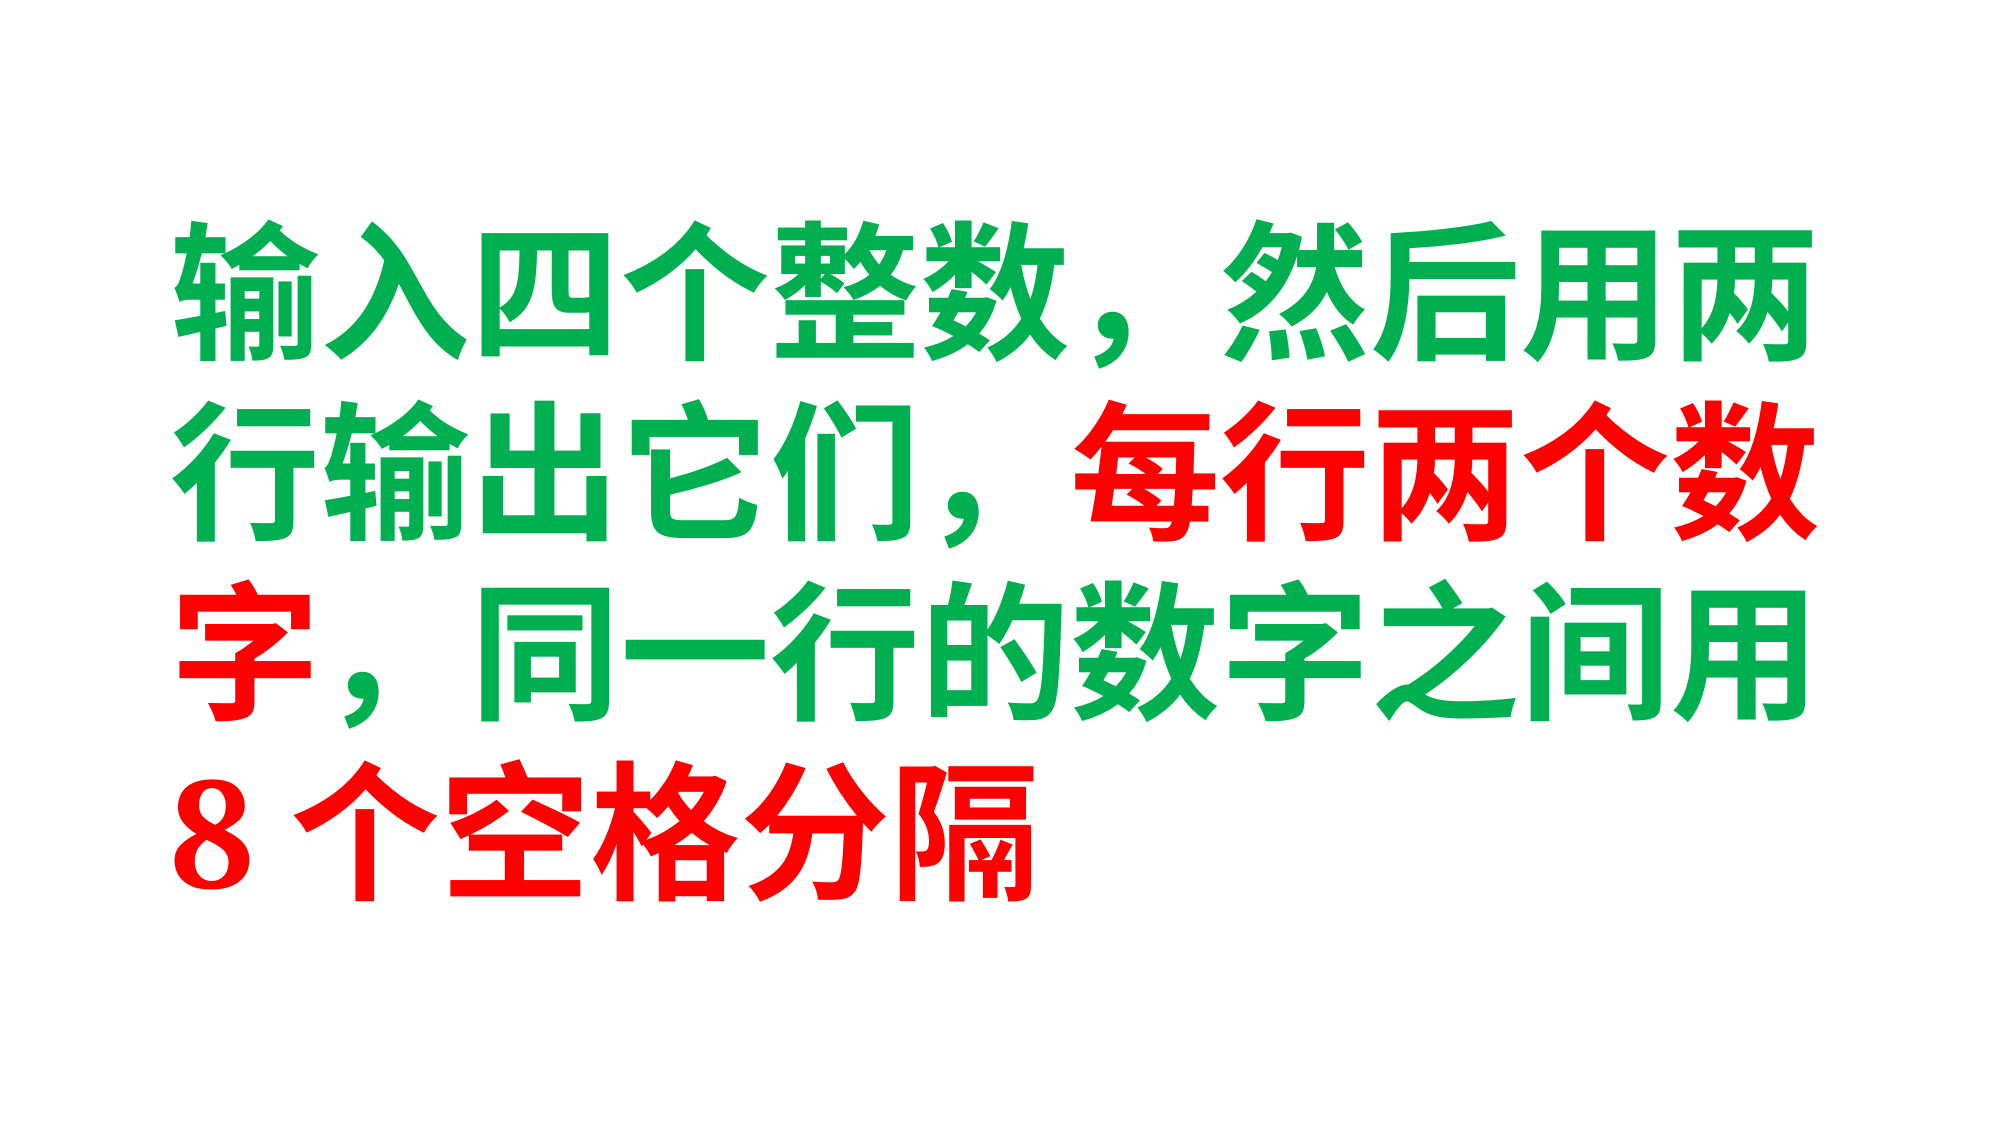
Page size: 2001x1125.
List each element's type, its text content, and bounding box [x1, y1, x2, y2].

text_box 输入四个整数，然后用两行输出它们，每行两个数字，同一行的数字之间用8个空格分隔 [155, 191, 1845, 927]
